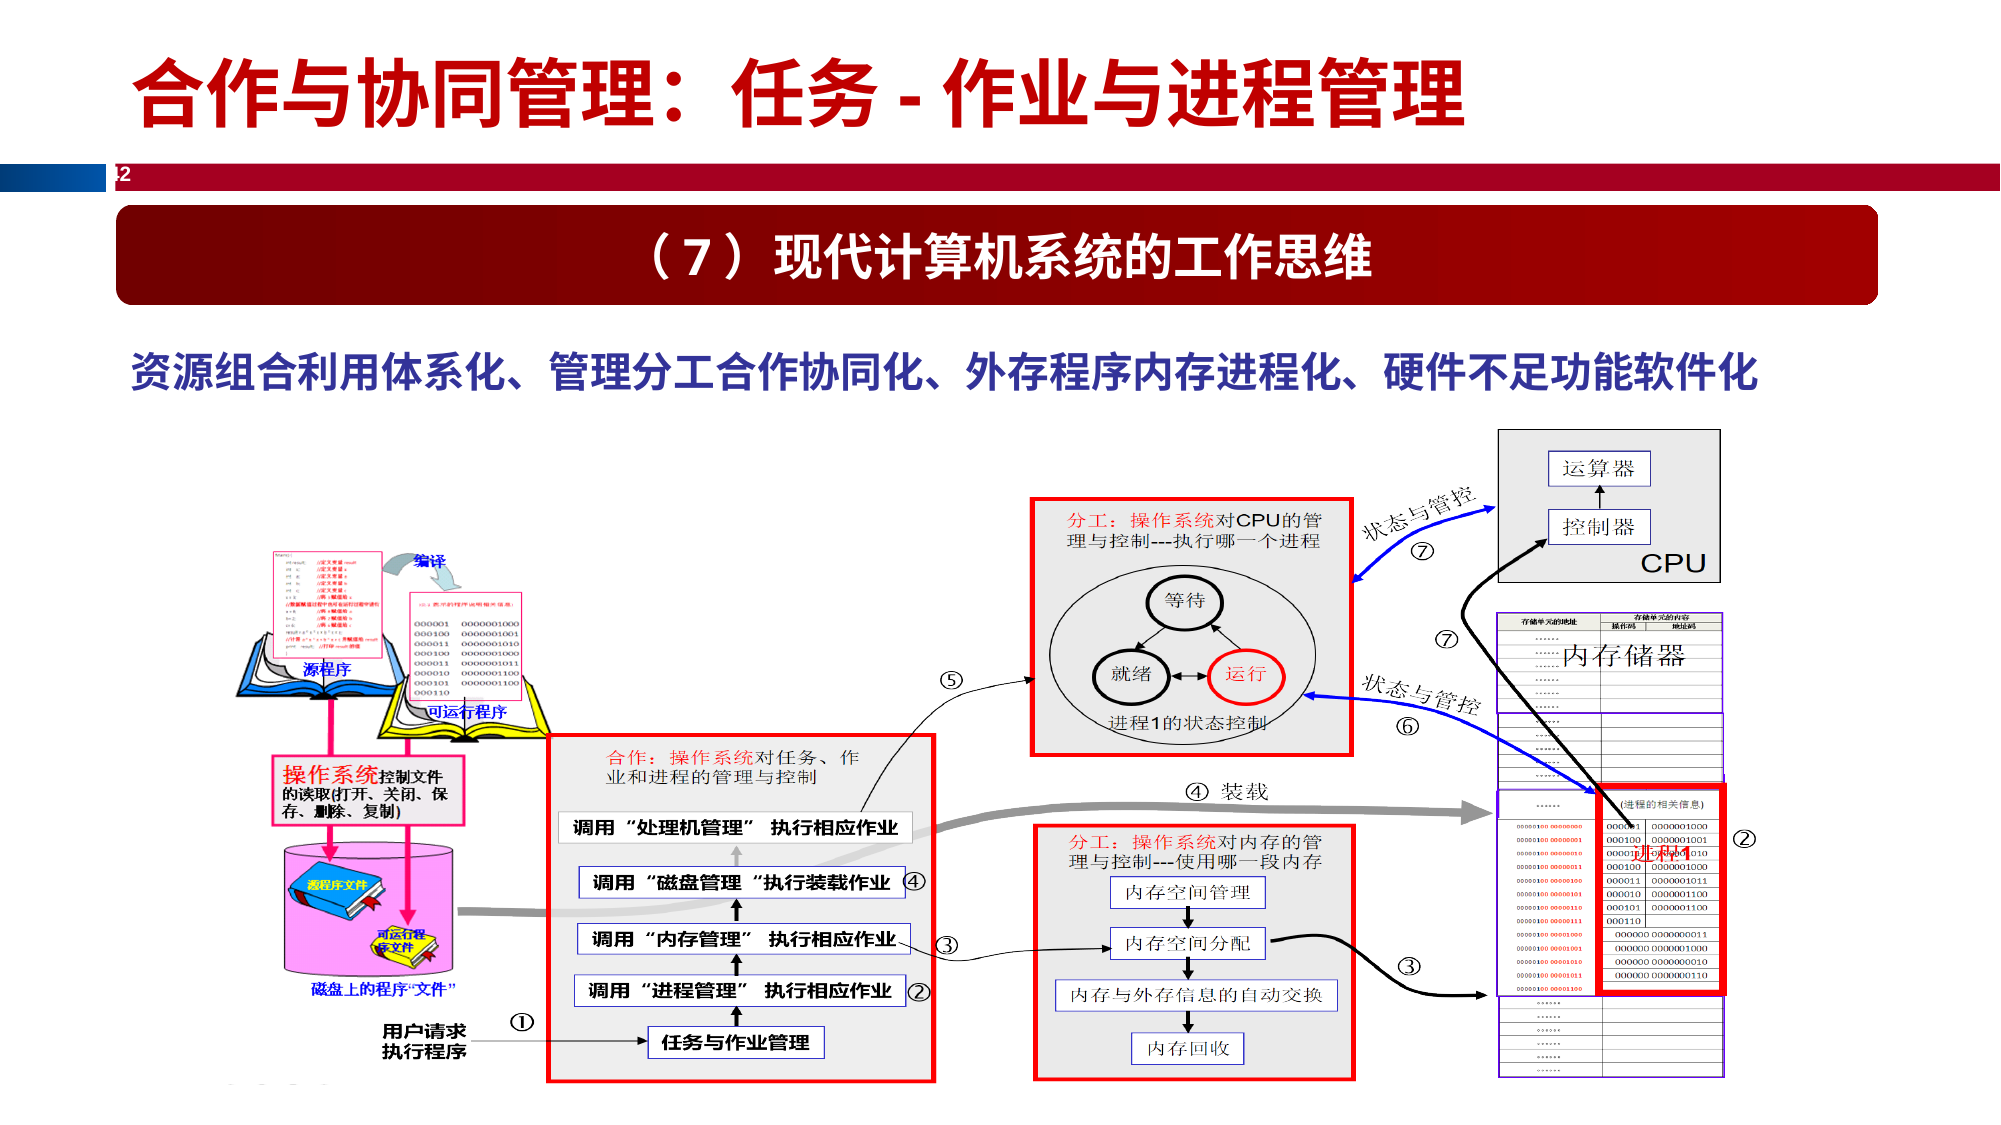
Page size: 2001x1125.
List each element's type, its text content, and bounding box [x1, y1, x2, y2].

picture [228, 424, 1767, 1085]
text_box 合作与协同管理：任务-作业与进程管理 [116, 29, 1867, 155]
text_box 资源组合利用体系化、管理分工合作协同化、外存程序内存进程化、硬件不足功能软件化 [115, 338, 1847, 404]
text_box （7）现代计算机系统的工作思维 [114, 203, 1880, 307]
